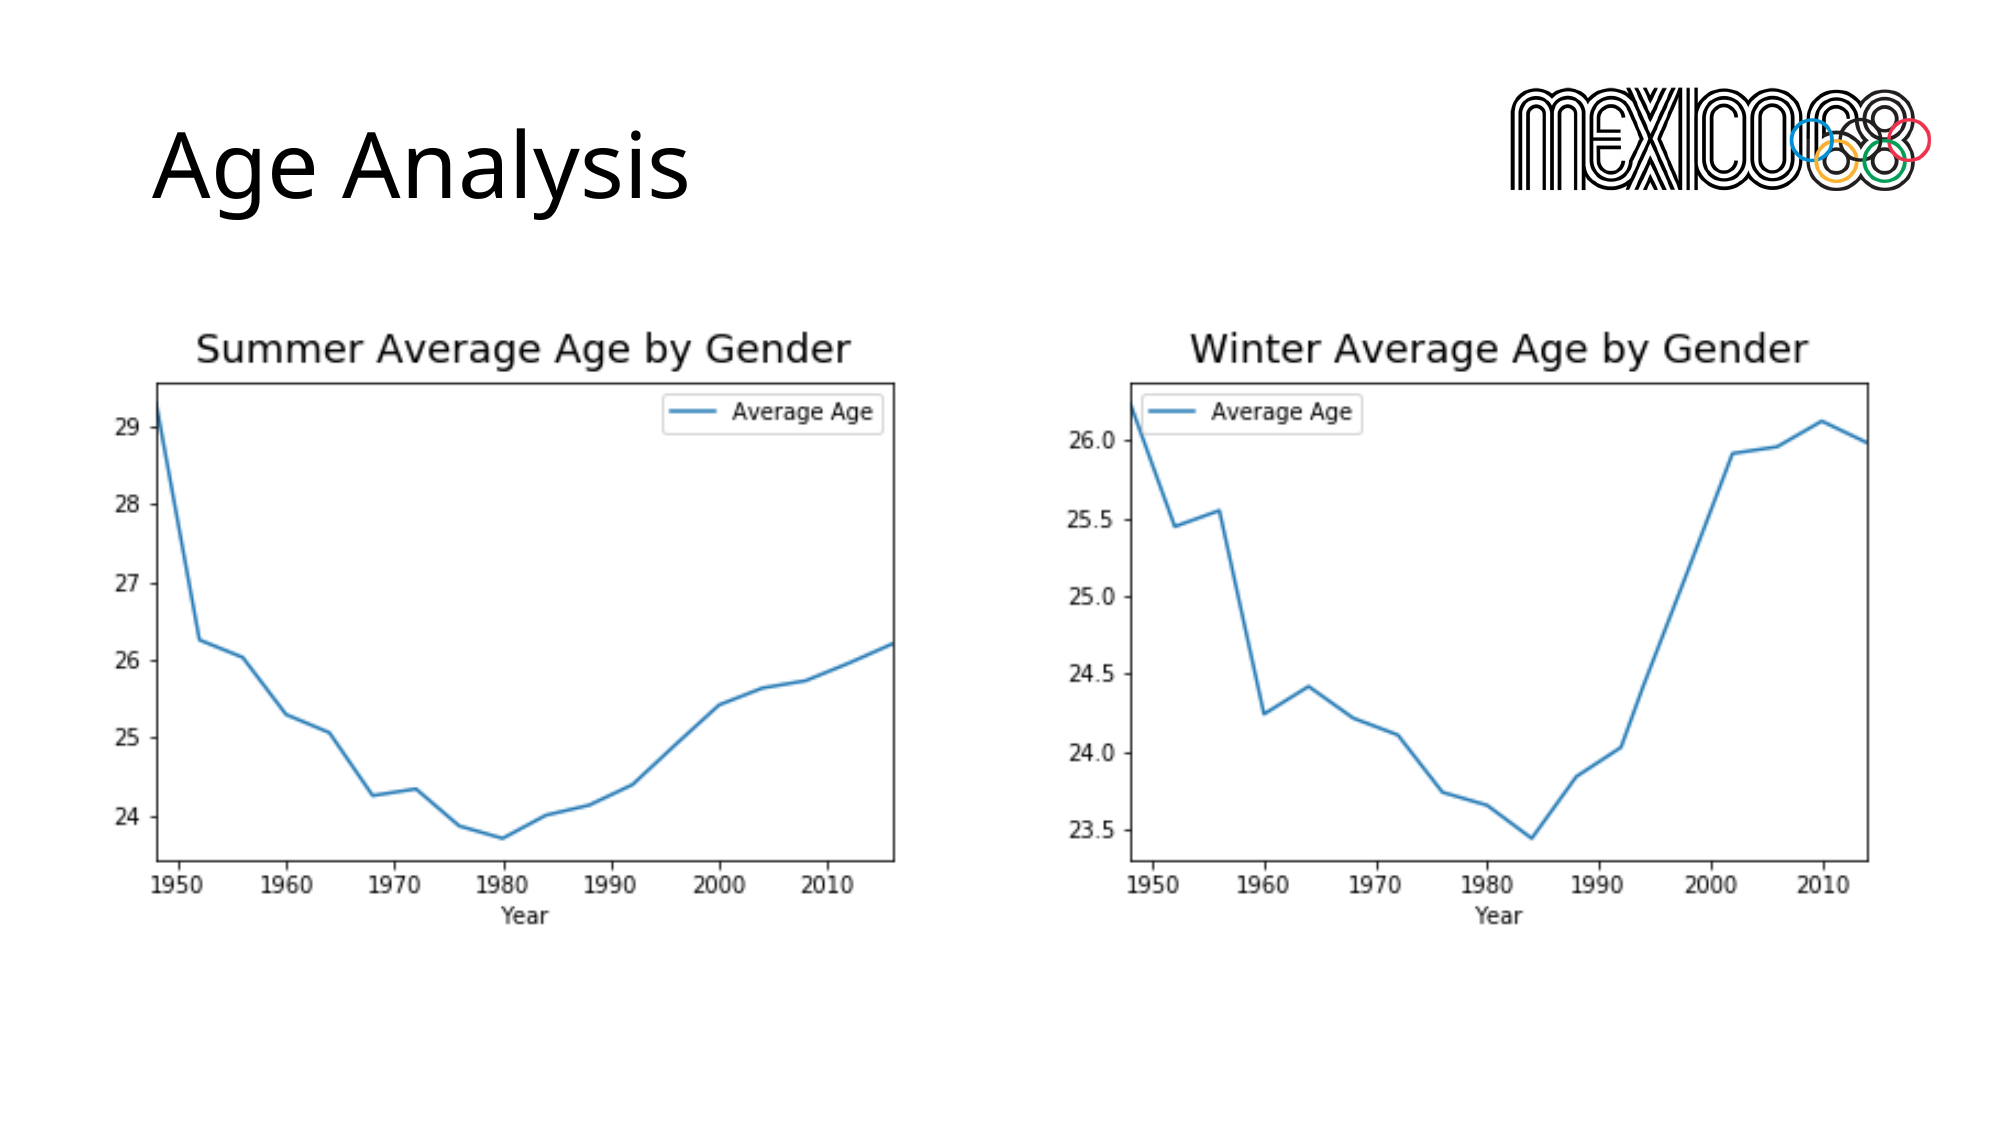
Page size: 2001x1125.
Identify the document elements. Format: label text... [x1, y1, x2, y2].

title Age Analysis [137, 59, 1863, 278]
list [38, 306, 988, 940]
picture [1485, 81, 1931, 191]
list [1012, 306, 1962, 940]
